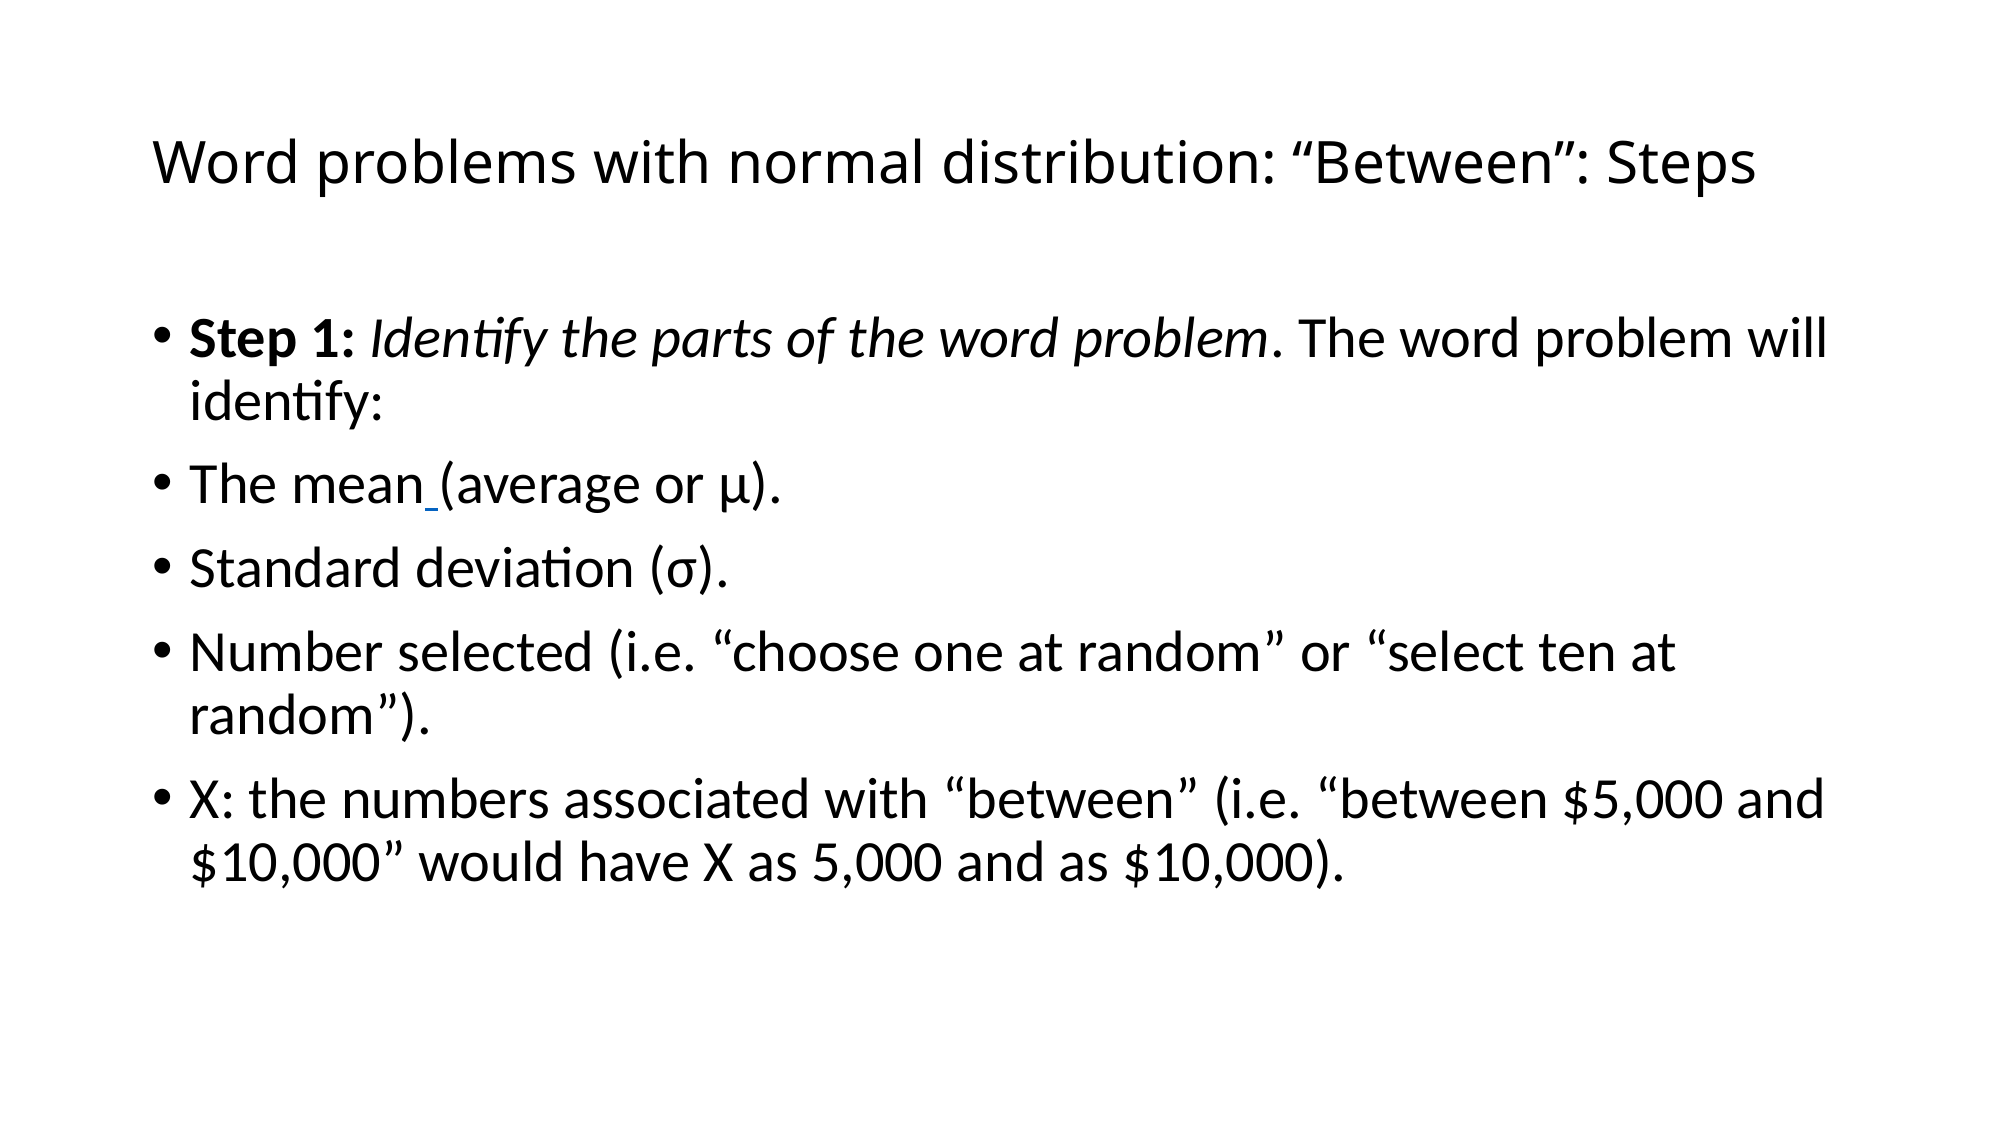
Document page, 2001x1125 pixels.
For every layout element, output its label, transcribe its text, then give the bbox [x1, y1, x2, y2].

list Step 1: Identify the parts of the word problem. The word problem will identify: The mean (average or μ). Standard deviation (σ). Number selected (i.e. “choose one at random” or “select ten at random”). X: the numbers associated with “between” (i.e. “between $5,000 and $10,000” would have X as 5,000 and as $10,000). [137, 299, 1863, 1014]
title Word problems with normal distribution: “Between”: Steps [137, 59, 1863, 278]
